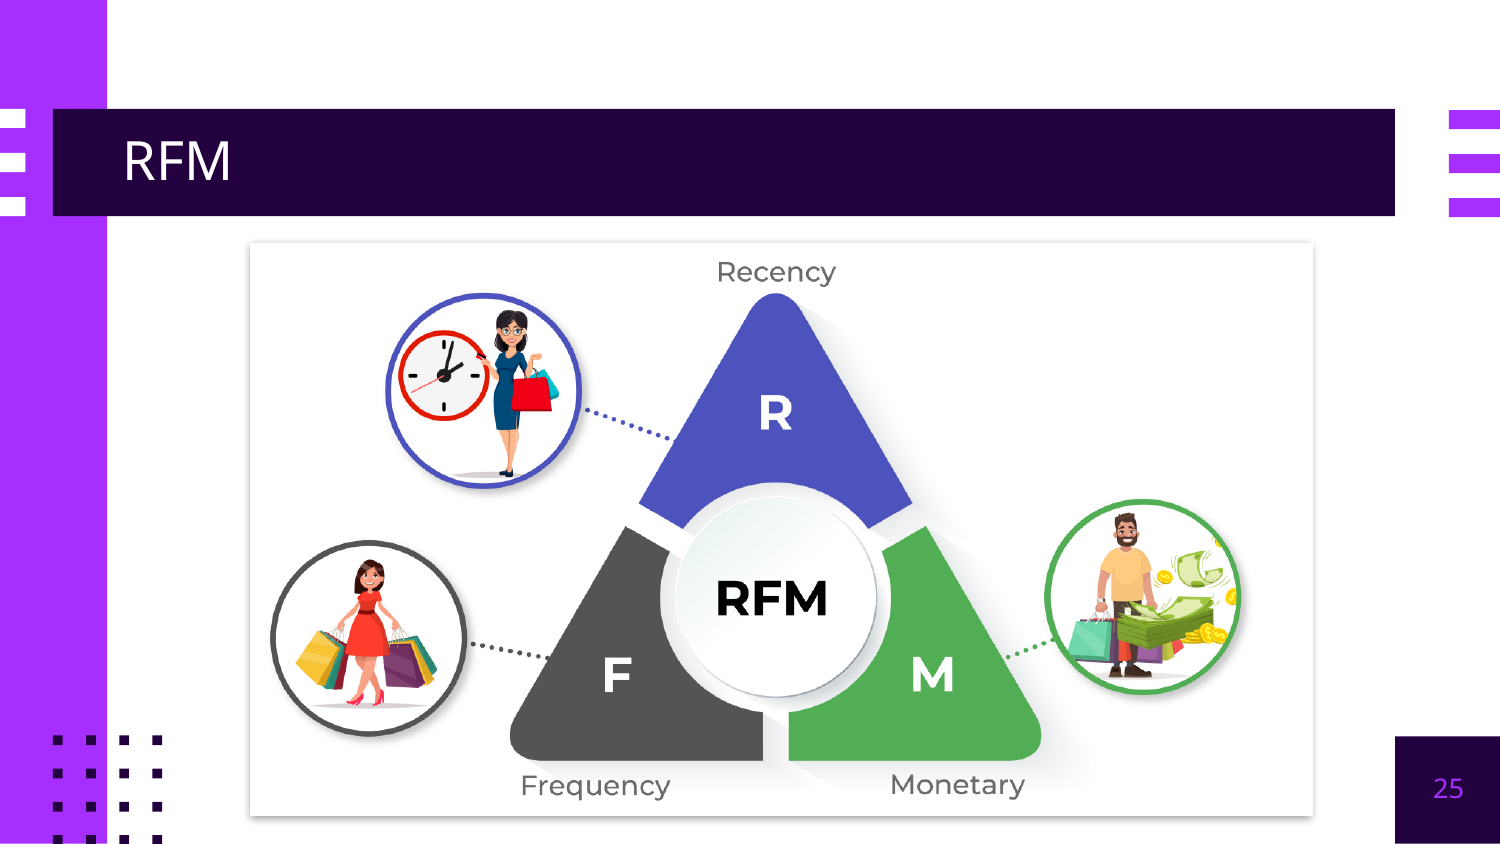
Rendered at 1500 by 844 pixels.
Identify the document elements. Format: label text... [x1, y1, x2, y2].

picture [264, 256, 1299, 803]
title RFM [108, 108, 1396, 217]
slide_number 25 [1395, 736, 1500, 844]
